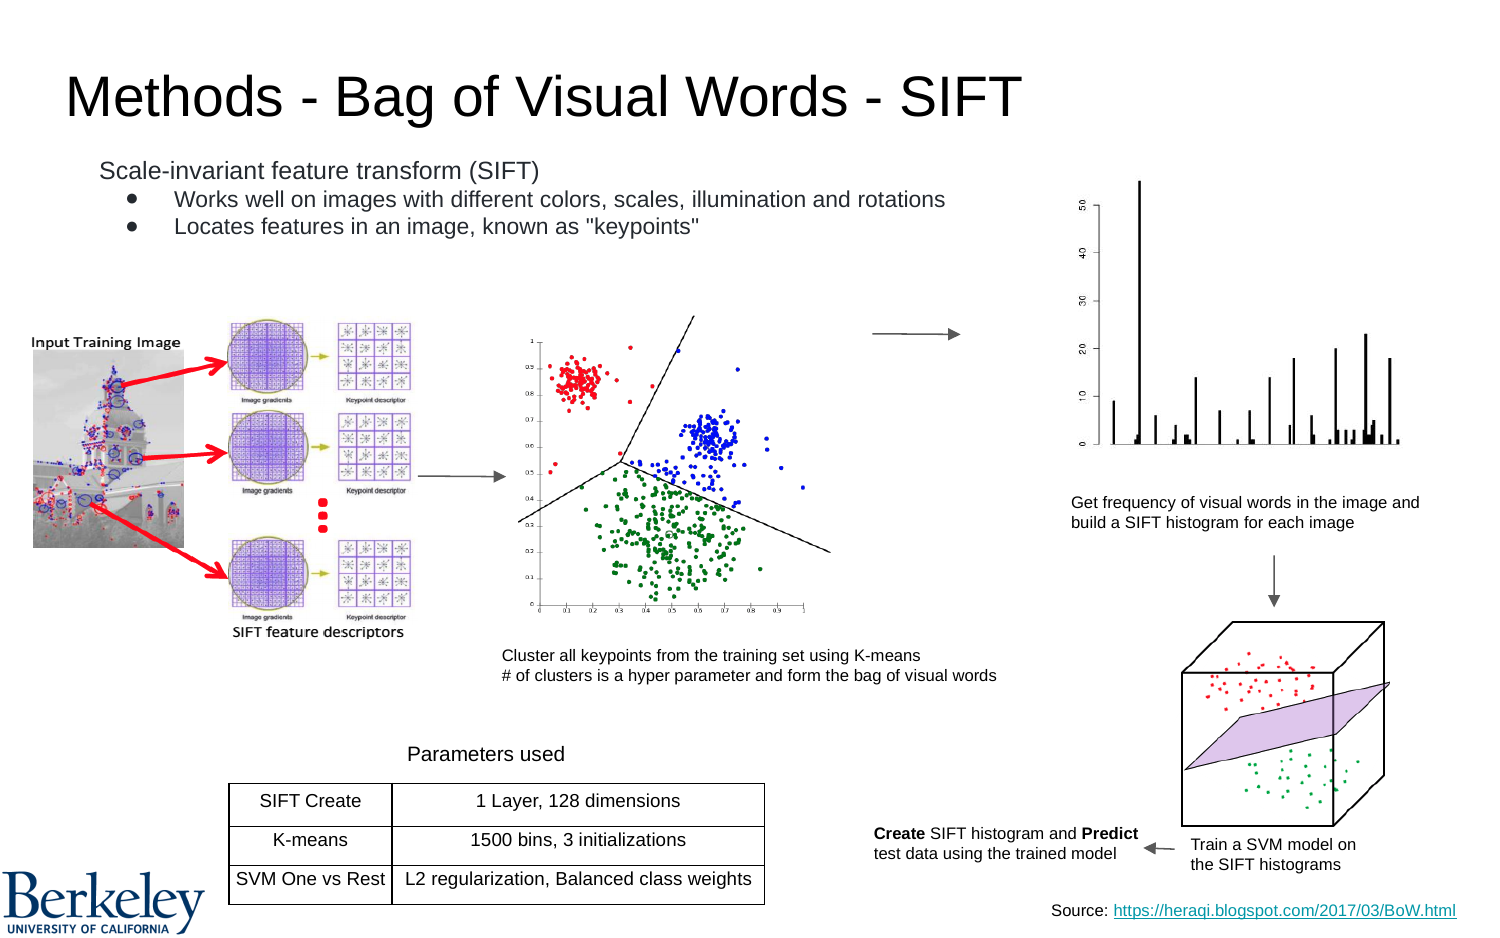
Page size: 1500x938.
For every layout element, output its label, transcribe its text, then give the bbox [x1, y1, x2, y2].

table_cell L2 regularization, Balanced class weights [393, 866, 764, 904]
picture [24, 313, 419, 639]
table_header SIFT Create [230, 784, 391, 826]
table_cell SVM One vs Rest [230, 866, 391, 904]
text_box Parameters used [392, 727, 589, 778]
text_box Source: https://heraqi.blogspot.com/2017/03/BoW.html [1036, 889, 1500, 930]
picture [1174, 619, 1391, 832]
text_box Cluster all keypoints from the training set using K-means # of clusters is a hyper parameter and form the bag of visual words [486, 629, 1023, 700]
table_header 1 Layer, 128 dimensions [393, 784, 764, 826]
picture [0, 867, 207, 938]
text_box Scale-invariant feature transform (SIFT) Works well on images with different colors, scales, illumination and rotations Locates features in an image, known as "keypoints" [84, 139, 1050, 254]
title Methods - Bag of Visual Words - SIFT [50, 44, 1449, 144]
table_cell K-means [230, 827, 391, 865]
text_box Train a SVM model on the SIFT histograms [1175, 840, 1373, 889]
picture [1065, 167, 1407, 449]
picture [518, 302, 835, 621]
table_cell 1500 bins, 3 initializations [393, 827, 764, 865]
text_box Create SIFT histogram and Predict test data using the trained model [858, 807, 1160, 878]
text_box Get frequency of visual words in the image and build a SIFT histogram for each image [1055, 476, 1449, 547]
